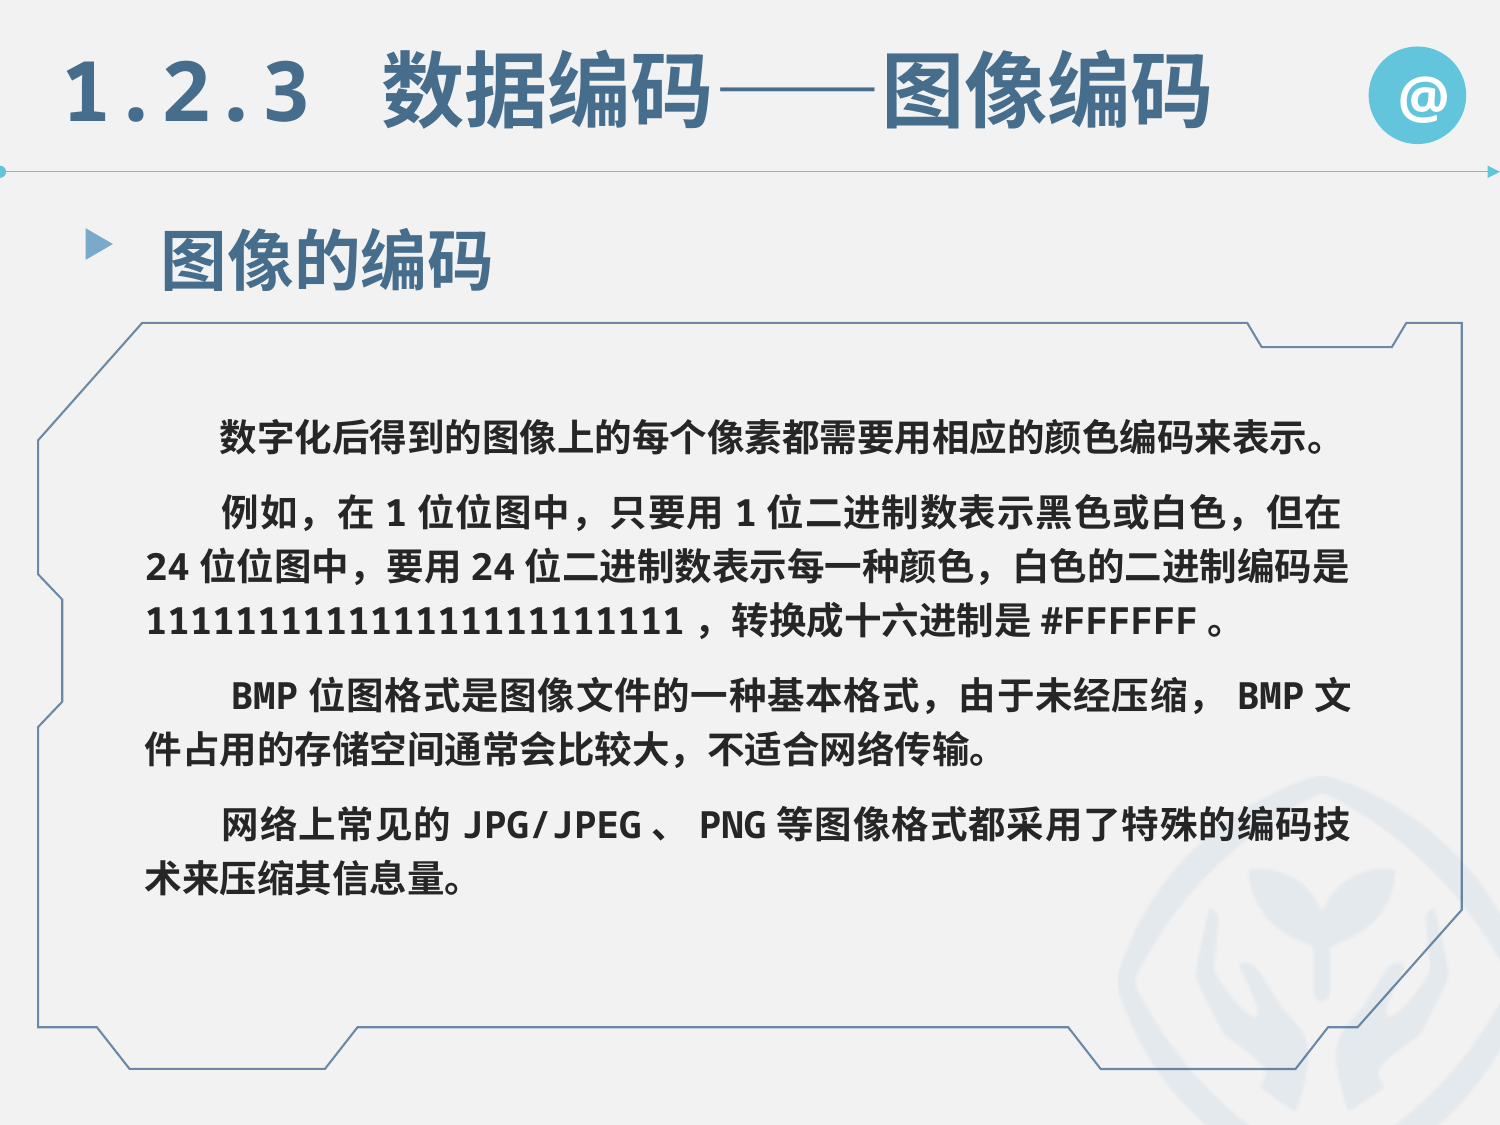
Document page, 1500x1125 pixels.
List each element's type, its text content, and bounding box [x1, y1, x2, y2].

text_box [37, 321, 1463, 1071]
text_box 数字化后得到的图像上的每个像素都需要用相应的颜色编码来表示。 例如，在1位位图中，只要用1位二进制数表示黑色或白色，但在24位位图中，要用24位二进制数表示每一种颜色，白色的二进制编码是111111111111111111111111，转换成十六进制是#FFFFFF。 BMP位图格式是图像文件的一种基本格式，由于未经压缩，BMP文件占用的存储空间通常会比较大，不适合网络传输。 网络上常见的JPG/JPEG、PNG等图像格式都采用了特殊的编码技术来压缩其信息量。 [130, 397, 1367, 907]
text_box 图像的编码 [145, 172, 1393, 307]
text_box [84, 226, 115, 262]
picture [1117, 776, 1500, 1125]
text_box 1.2.3 数据编码——图像编码 [46, 30, 1305, 145]
text_box @ [1368, 46, 1467, 145]
